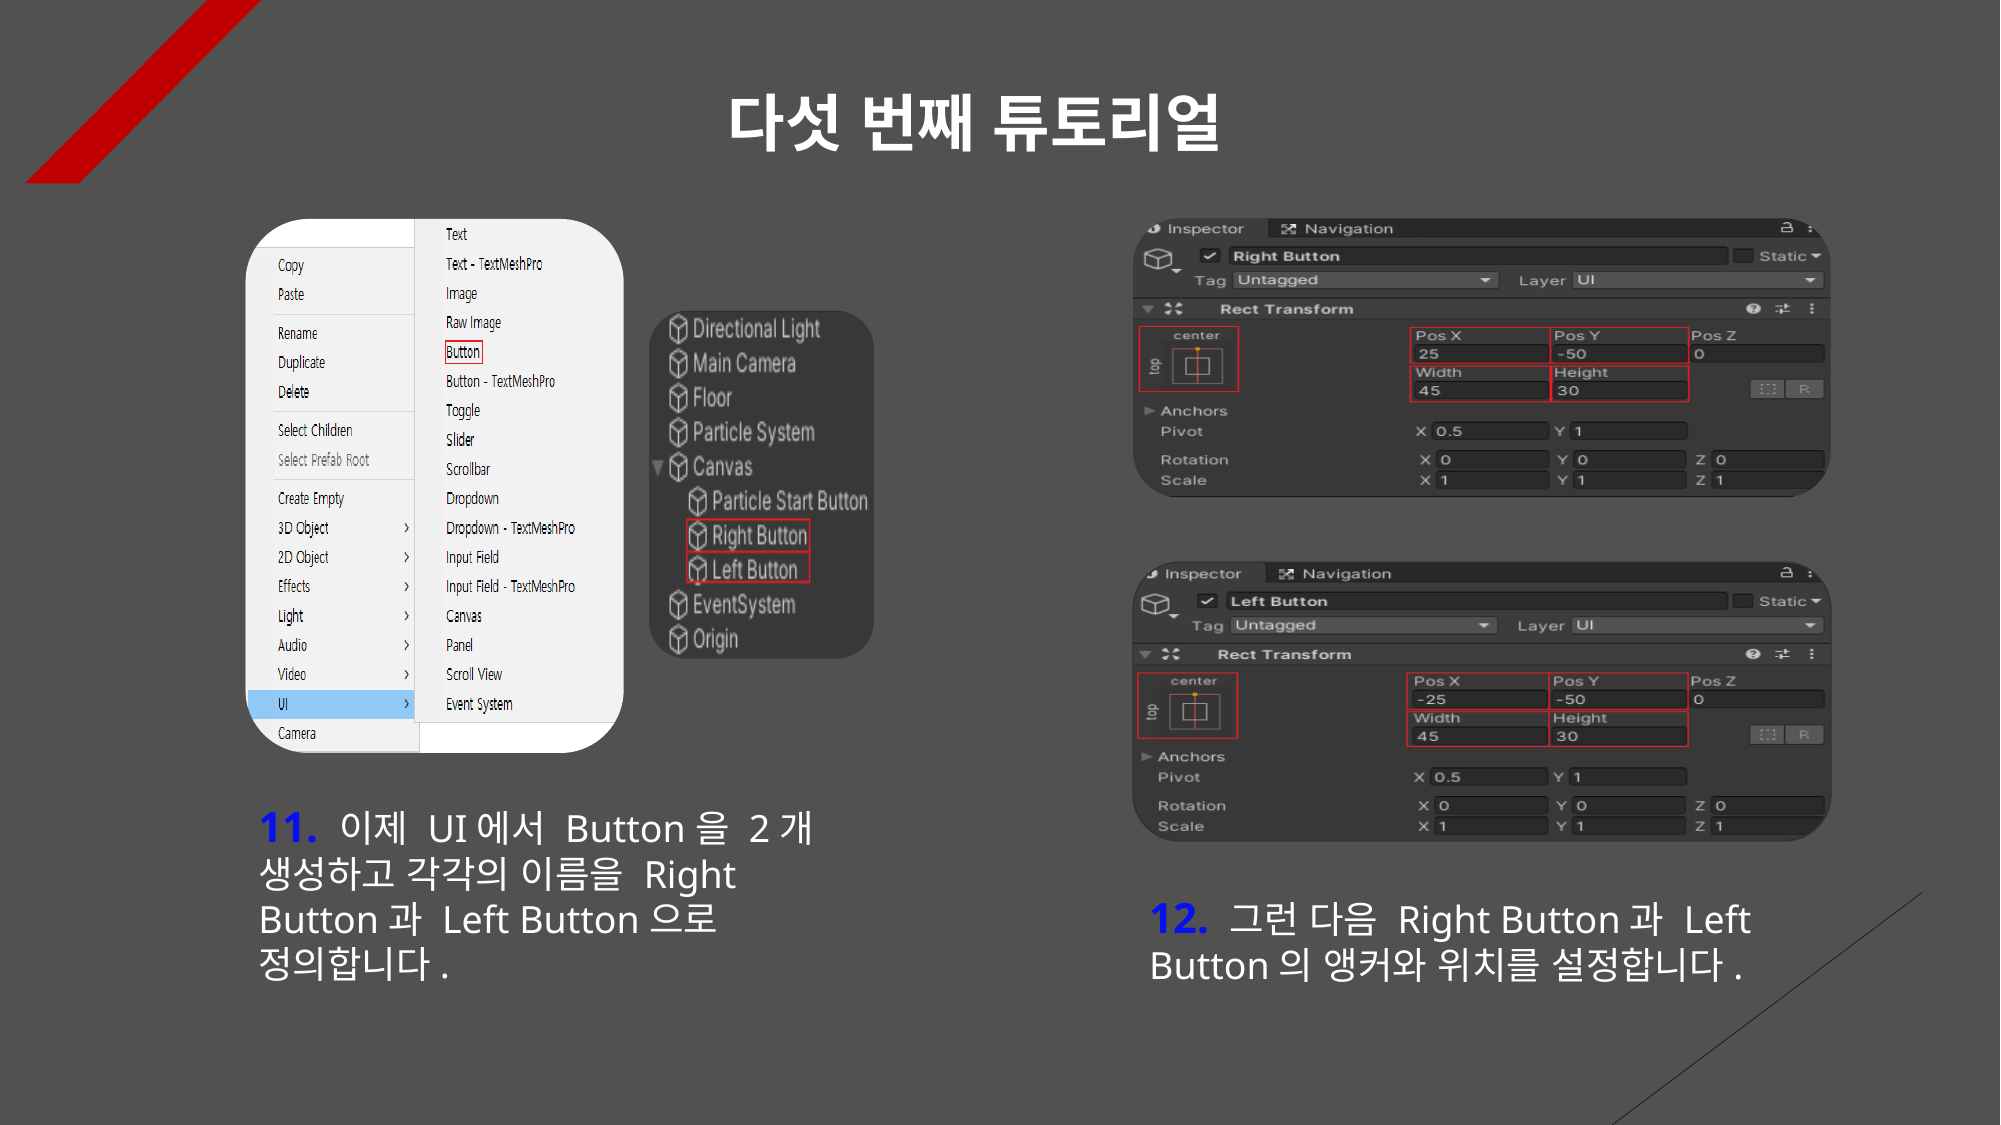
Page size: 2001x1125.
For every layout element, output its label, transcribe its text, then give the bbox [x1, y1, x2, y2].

picture [649, 310, 874, 659]
picture [1133, 562, 1831, 841]
text_box 다섯 번째 튜토리얼 [713, 76, 1288, 167]
text_box 11. 이제 UI에서 Button을 2개 생성하고 각각의 이름을 Right Button과 Left Button으로 정의합니다. [243, 793, 875, 994]
text_box 12. 그런 다음 Right Button과 Left Button의 앵커와 위치를 설정합니다. [1134, 884, 1833, 995]
picture [1132, 218, 1831, 498]
picture [245, 218, 624, 753]
